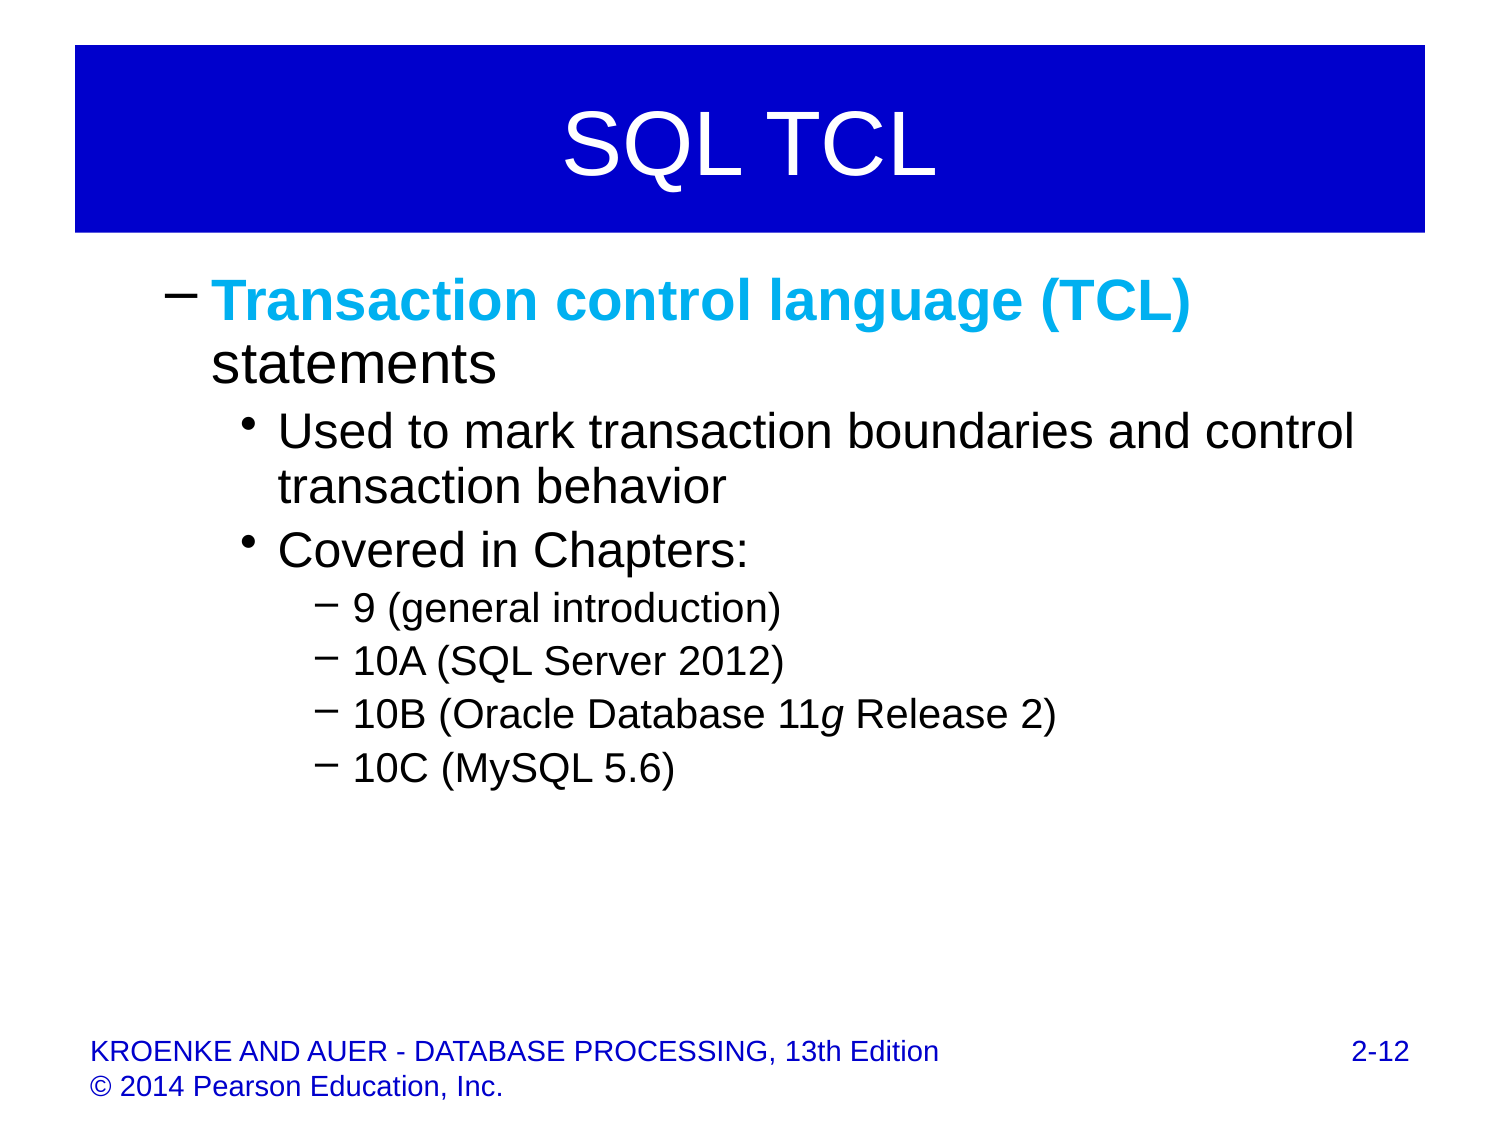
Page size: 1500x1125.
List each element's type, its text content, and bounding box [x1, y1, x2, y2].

list Transaction control language (TCL) statements Used to mark transaction boundaries and control transaction behavior Covered in Chapters: 9 (general introduction) 10A (SQL Server 2012) 10B (Oracle Database 11g Release 2) 10C (MySQL 5.6) [74, 262, 1426, 1006]
slide_number 2-12 [1249, 1024, 1426, 1103]
footer KROENKE AND AUER - DATABASE PROCESSING, 13th Edition © 2014 Pearson Education, Inc. [74, 1024, 976, 1104]
title SQL TCL [74, 44, 1426, 233]
